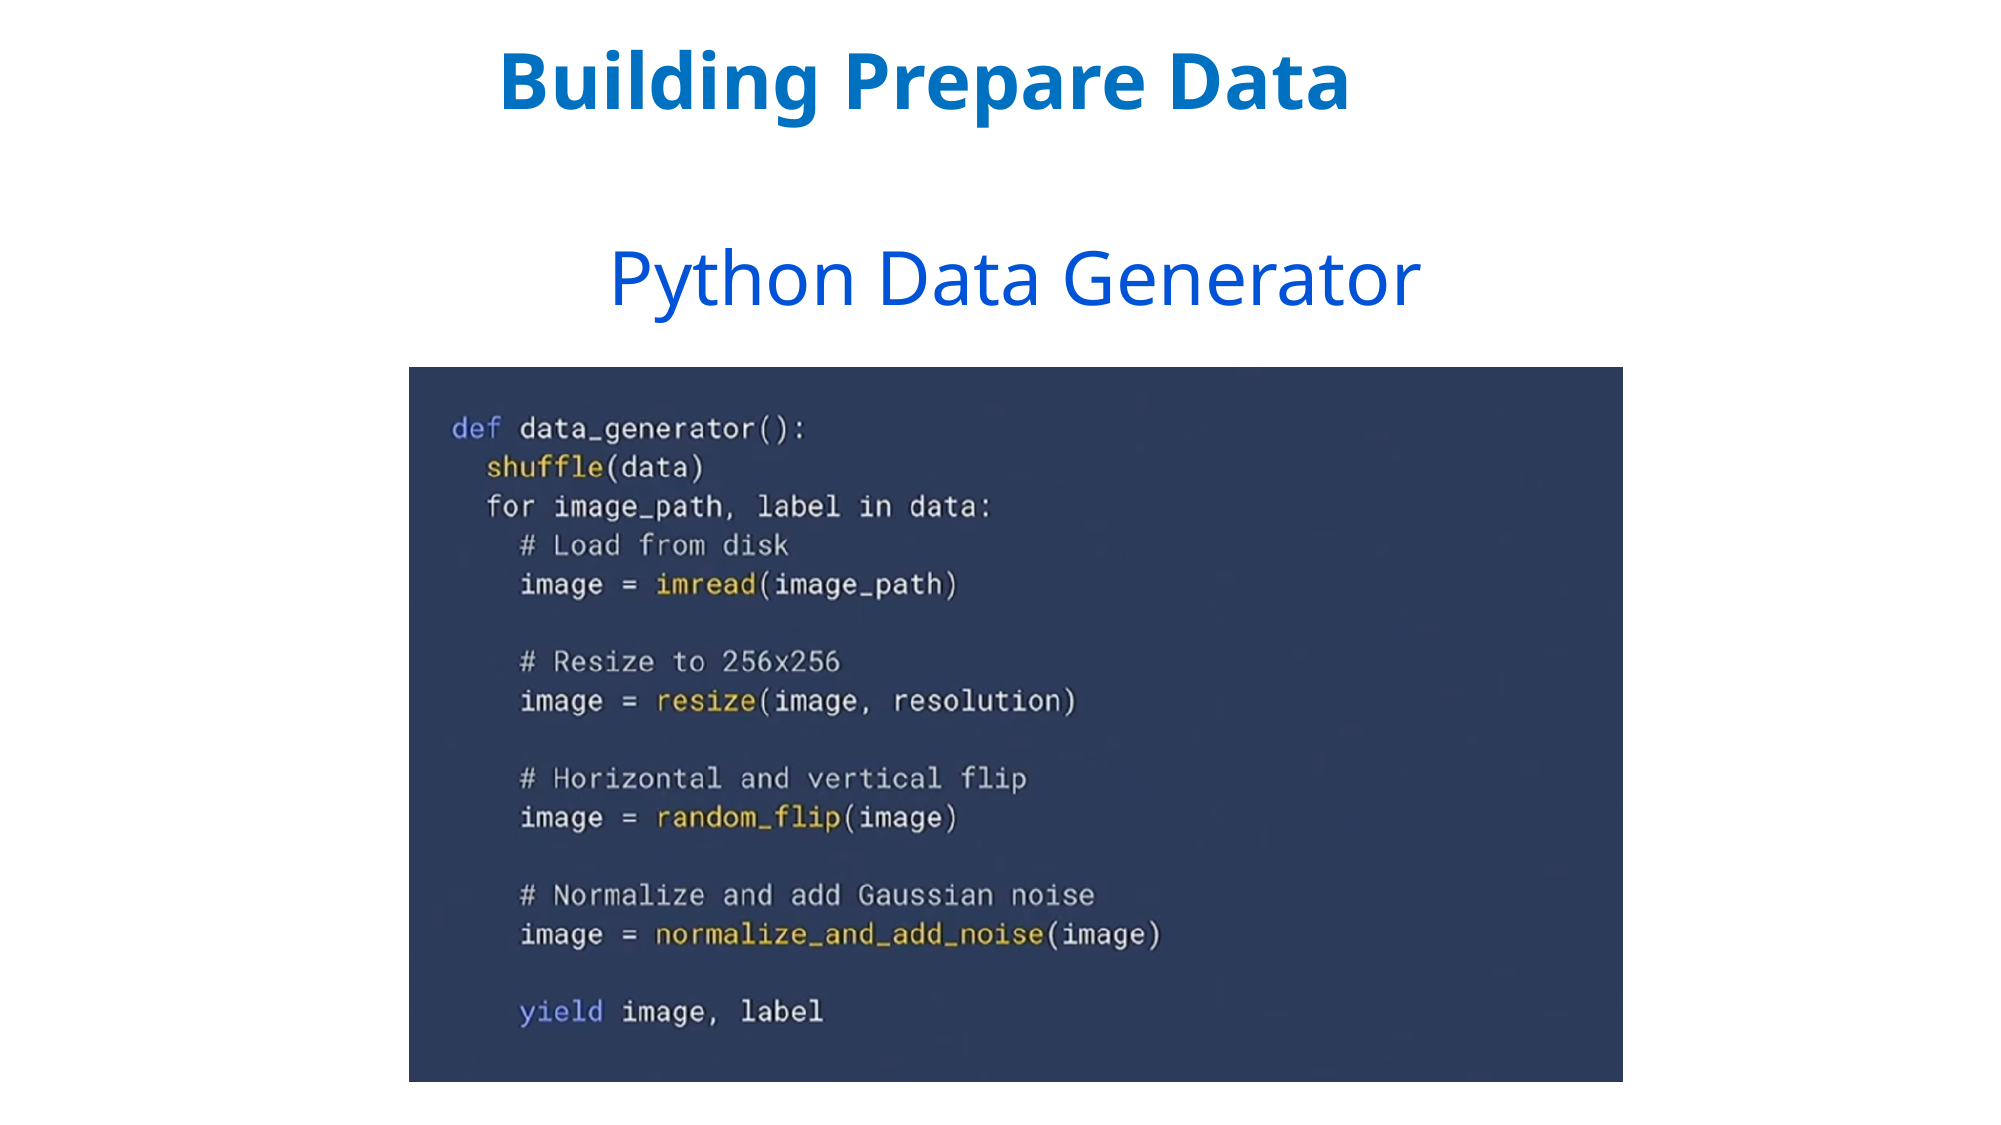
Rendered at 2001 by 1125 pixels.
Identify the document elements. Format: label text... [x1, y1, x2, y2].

title Python Data Generator [153, 231, 1879, 331]
text_box Building Prepare Data [482, 10, 1460, 158]
picture [409, 367, 1623, 1082]
